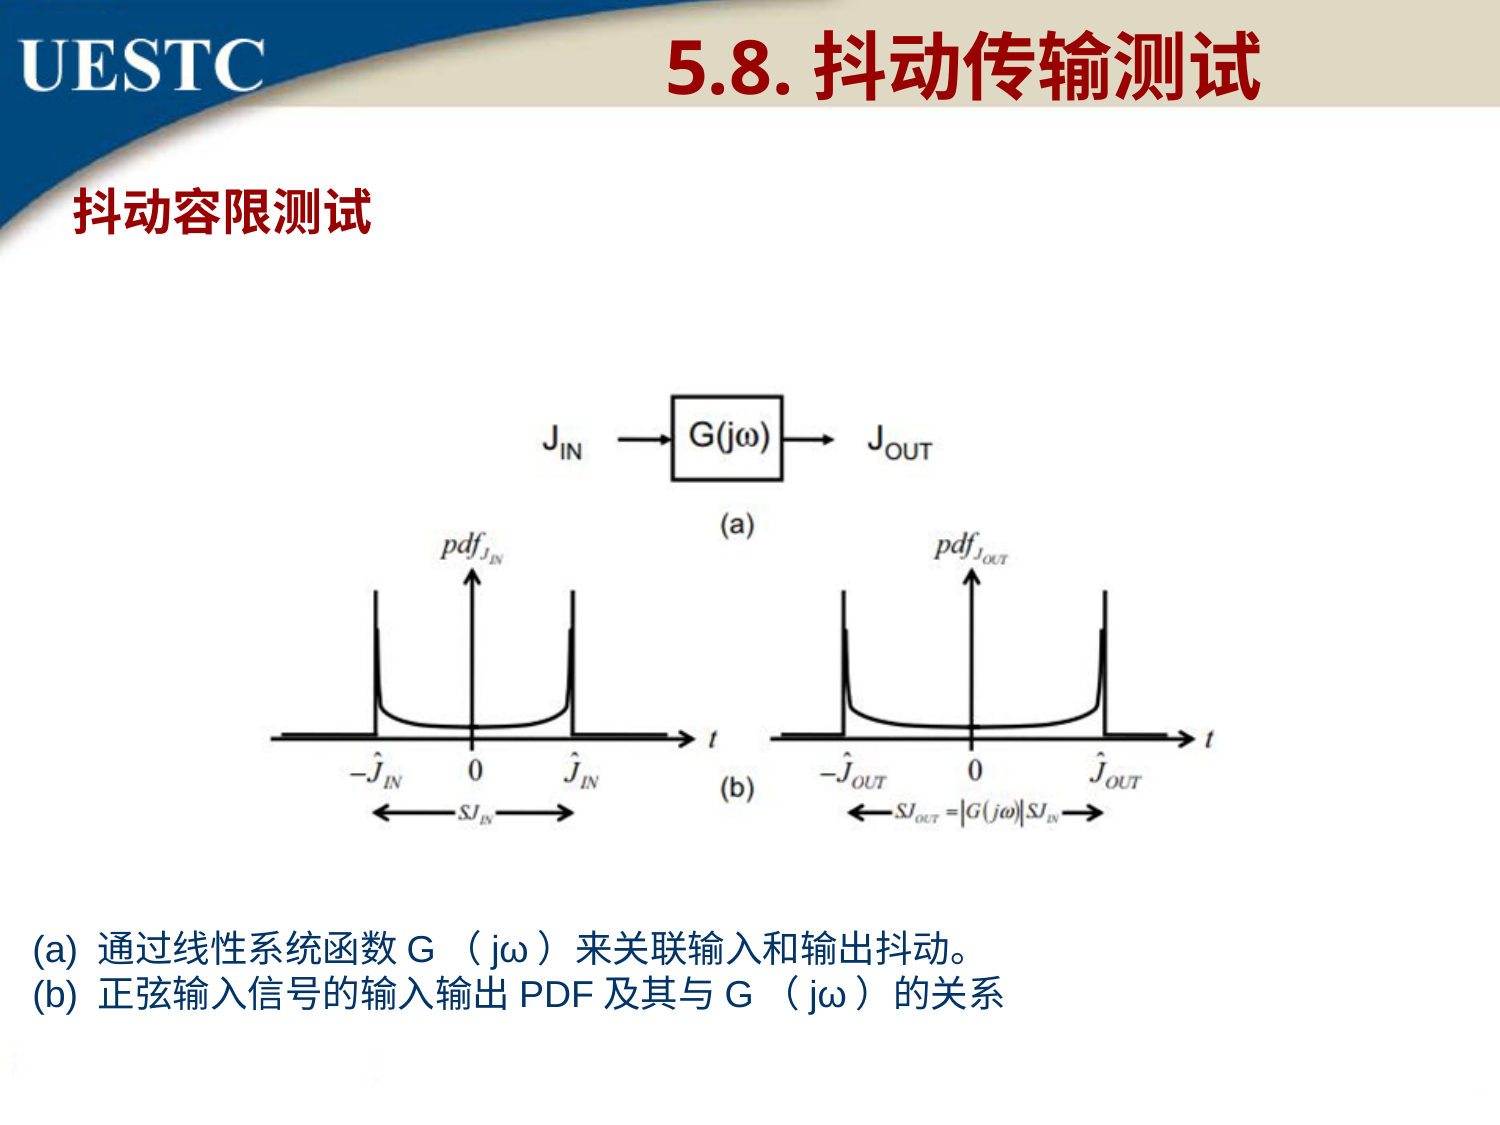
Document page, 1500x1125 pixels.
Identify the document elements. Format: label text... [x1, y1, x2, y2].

text_box 5.8.抖动传输测试 [442, 0, 1485, 141]
text_box 抖动容限测试 [58, 172, 1382, 248]
picture [0, 0, 1500, 1125]
text_box (a) 通过线性系统函数G（jω）来关联输入和输出抖动。 (b) 正弦输入信号的输入输出PDF及其与G（jω）的关系 [17, 917, 1483, 1023]
